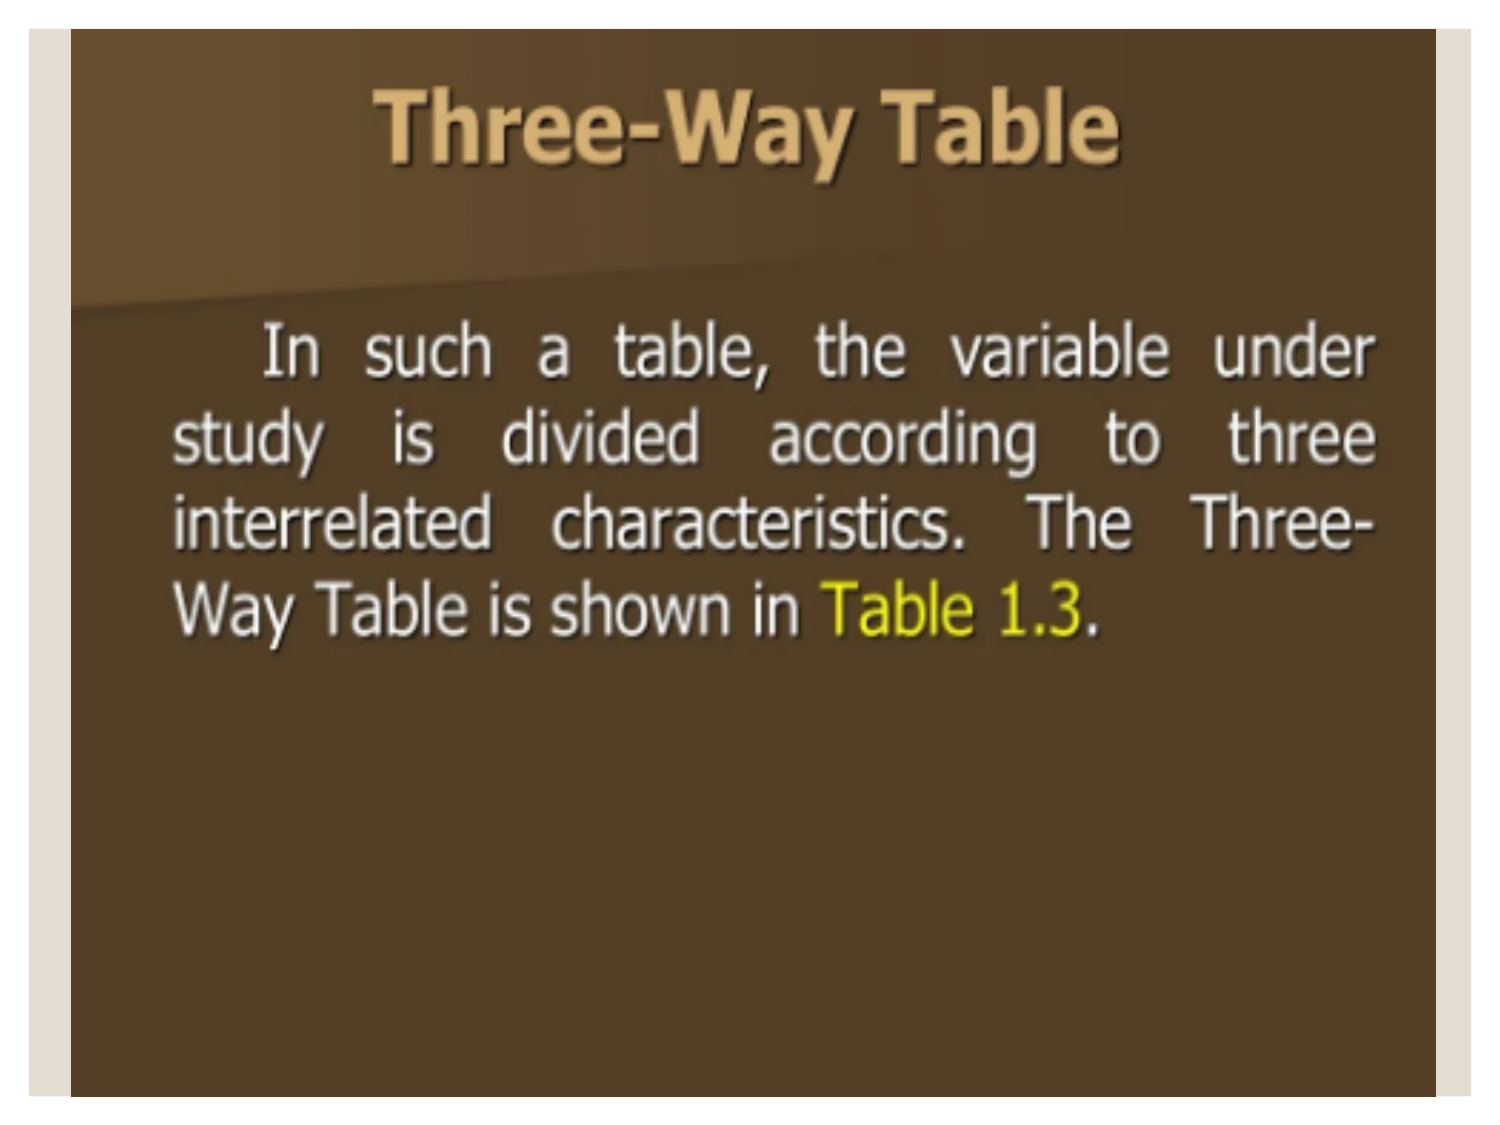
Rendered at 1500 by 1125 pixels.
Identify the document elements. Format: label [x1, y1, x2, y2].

picture [71, 29, 1436, 1097]
